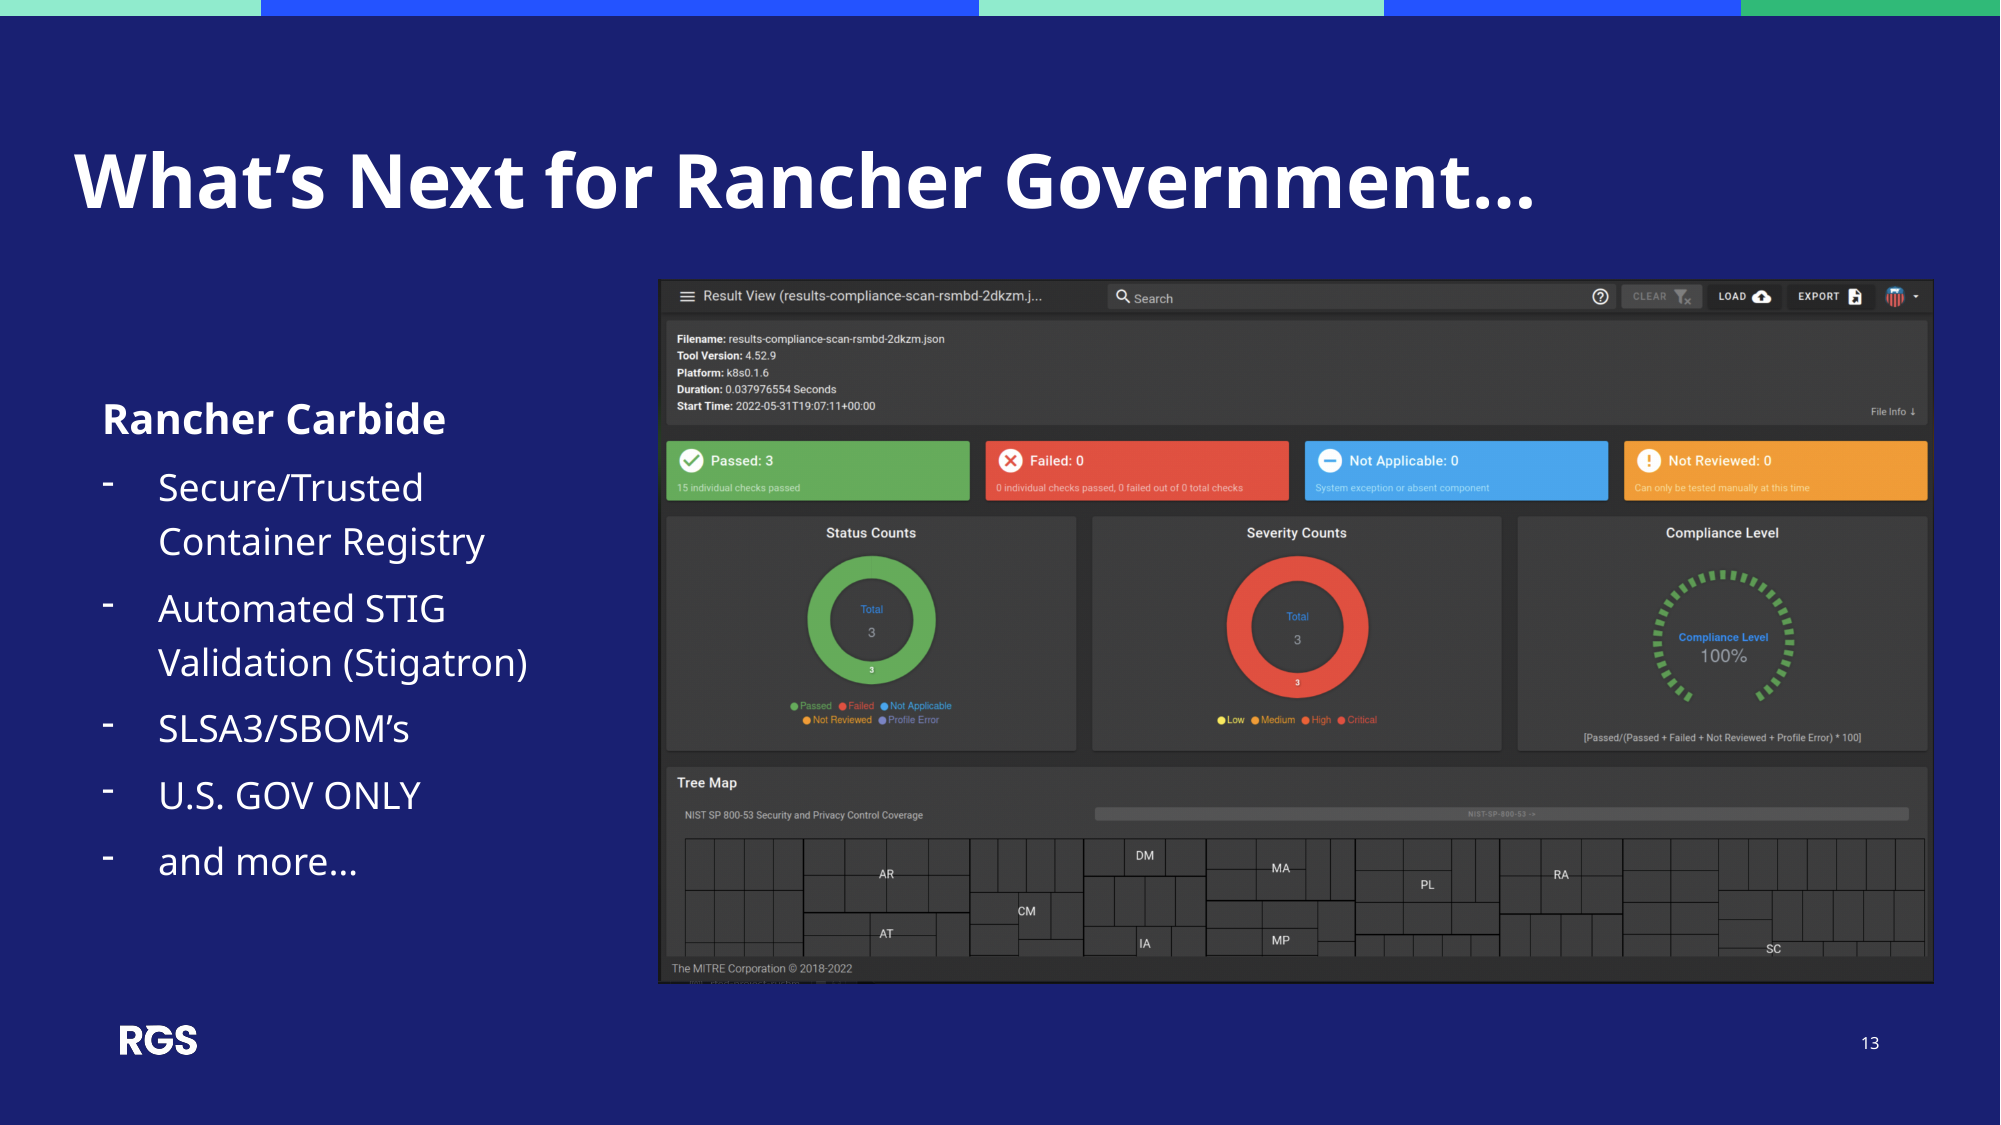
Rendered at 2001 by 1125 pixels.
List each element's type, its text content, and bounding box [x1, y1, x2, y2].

text_box What’s Next for Rancher Government… [74, 144, 1546, 226]
picture [658, 279, 1934, 984]
slide_number 13 [1832, 1032, 1880, 1053]
text_box Rancher Carbide Secure/Trusted Container Registry Automated STIG Validation (Stigatron) SLSA3/SBOM’s U.S. GOV ONLY and more… [87, 375, 595, 891]
